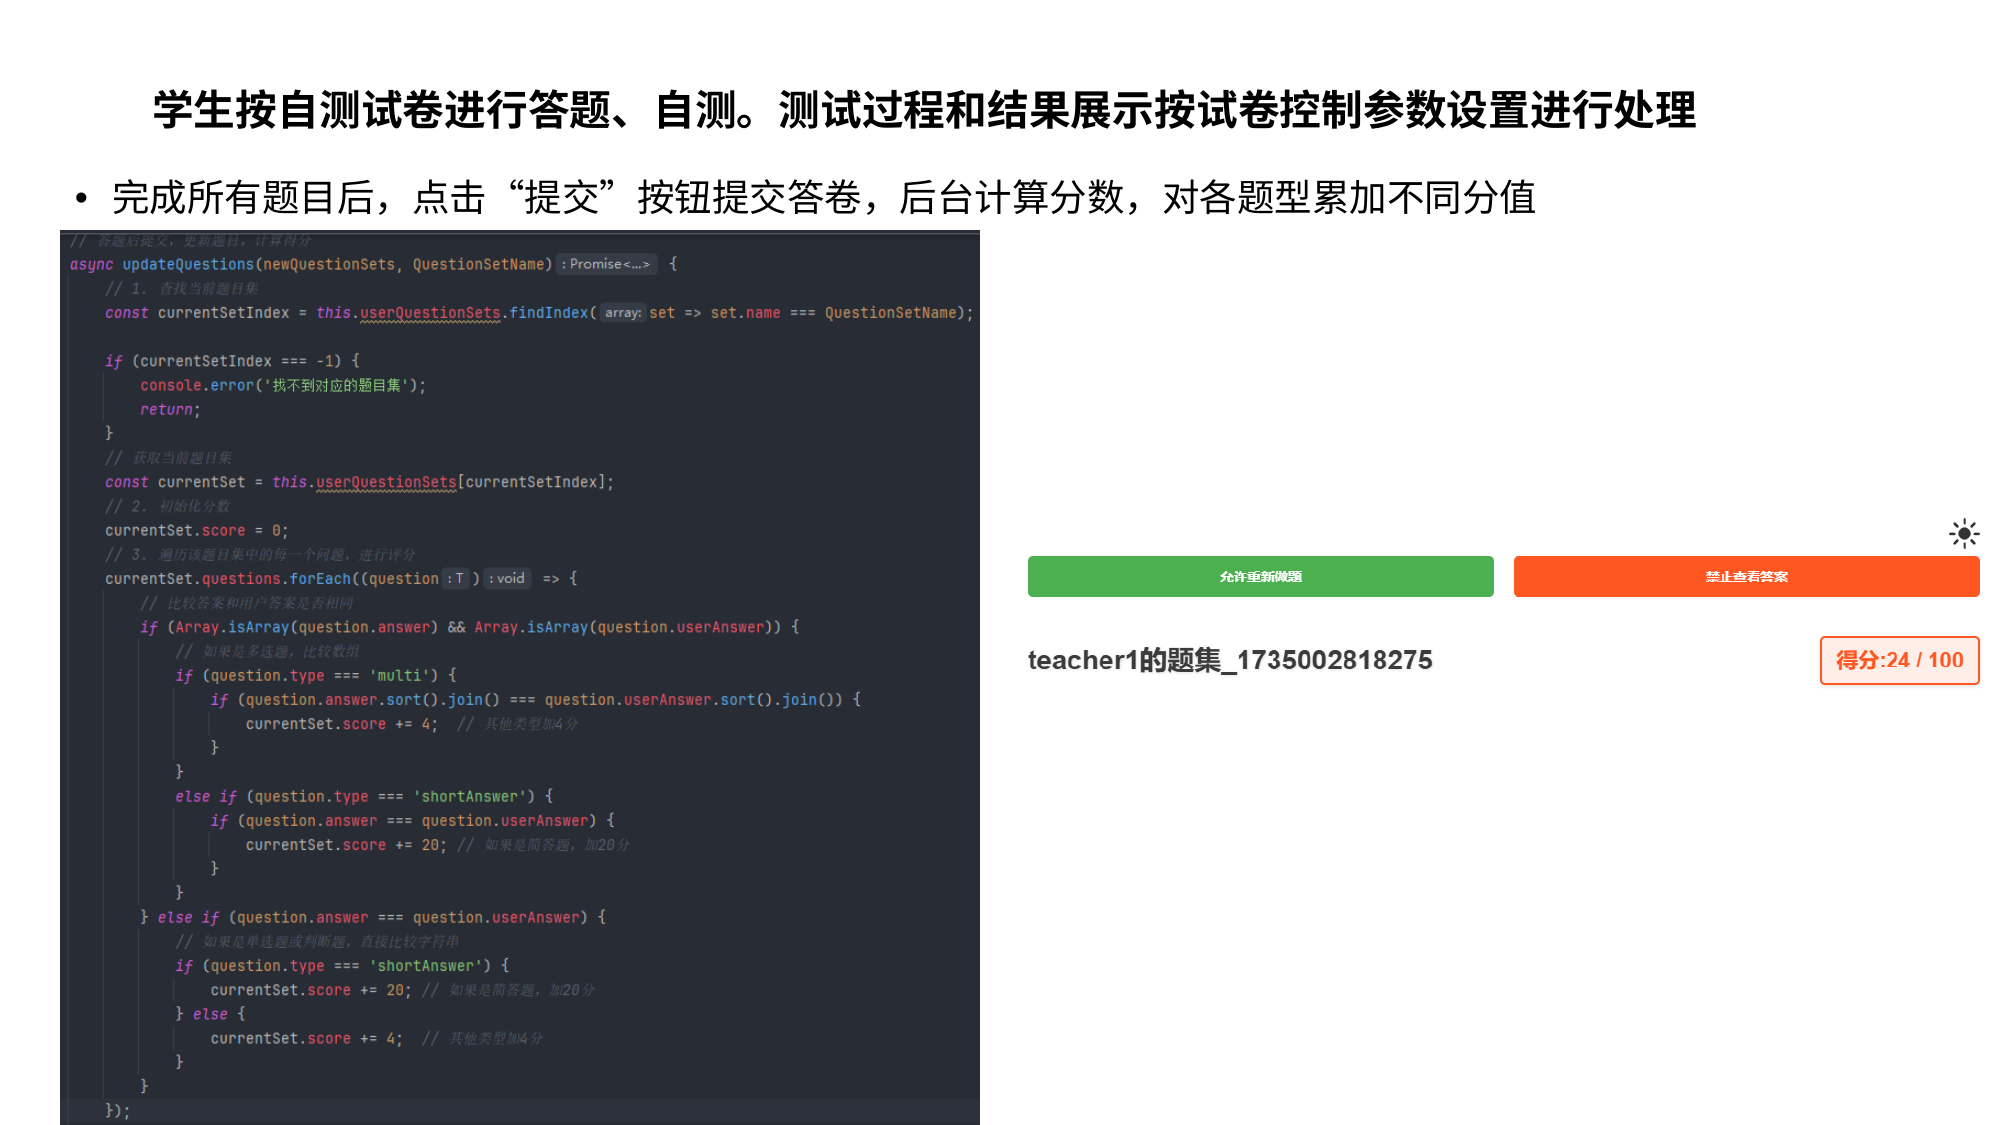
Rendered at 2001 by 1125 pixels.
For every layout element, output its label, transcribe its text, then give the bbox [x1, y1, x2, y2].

list 完成所有题目后，点击“提交”按钮提交答卷，后台计算分数，对各题型累加不同分值 [59, 171, 2000, 377]
picture [59, 230, 980, 1125]
title 学生按自测试卷进行答题、自测。测试过程和结果展示按试卷控制参数设置进行处理 [137, 51, 1863, 171]
picture [999, 492, 2000, 710]
